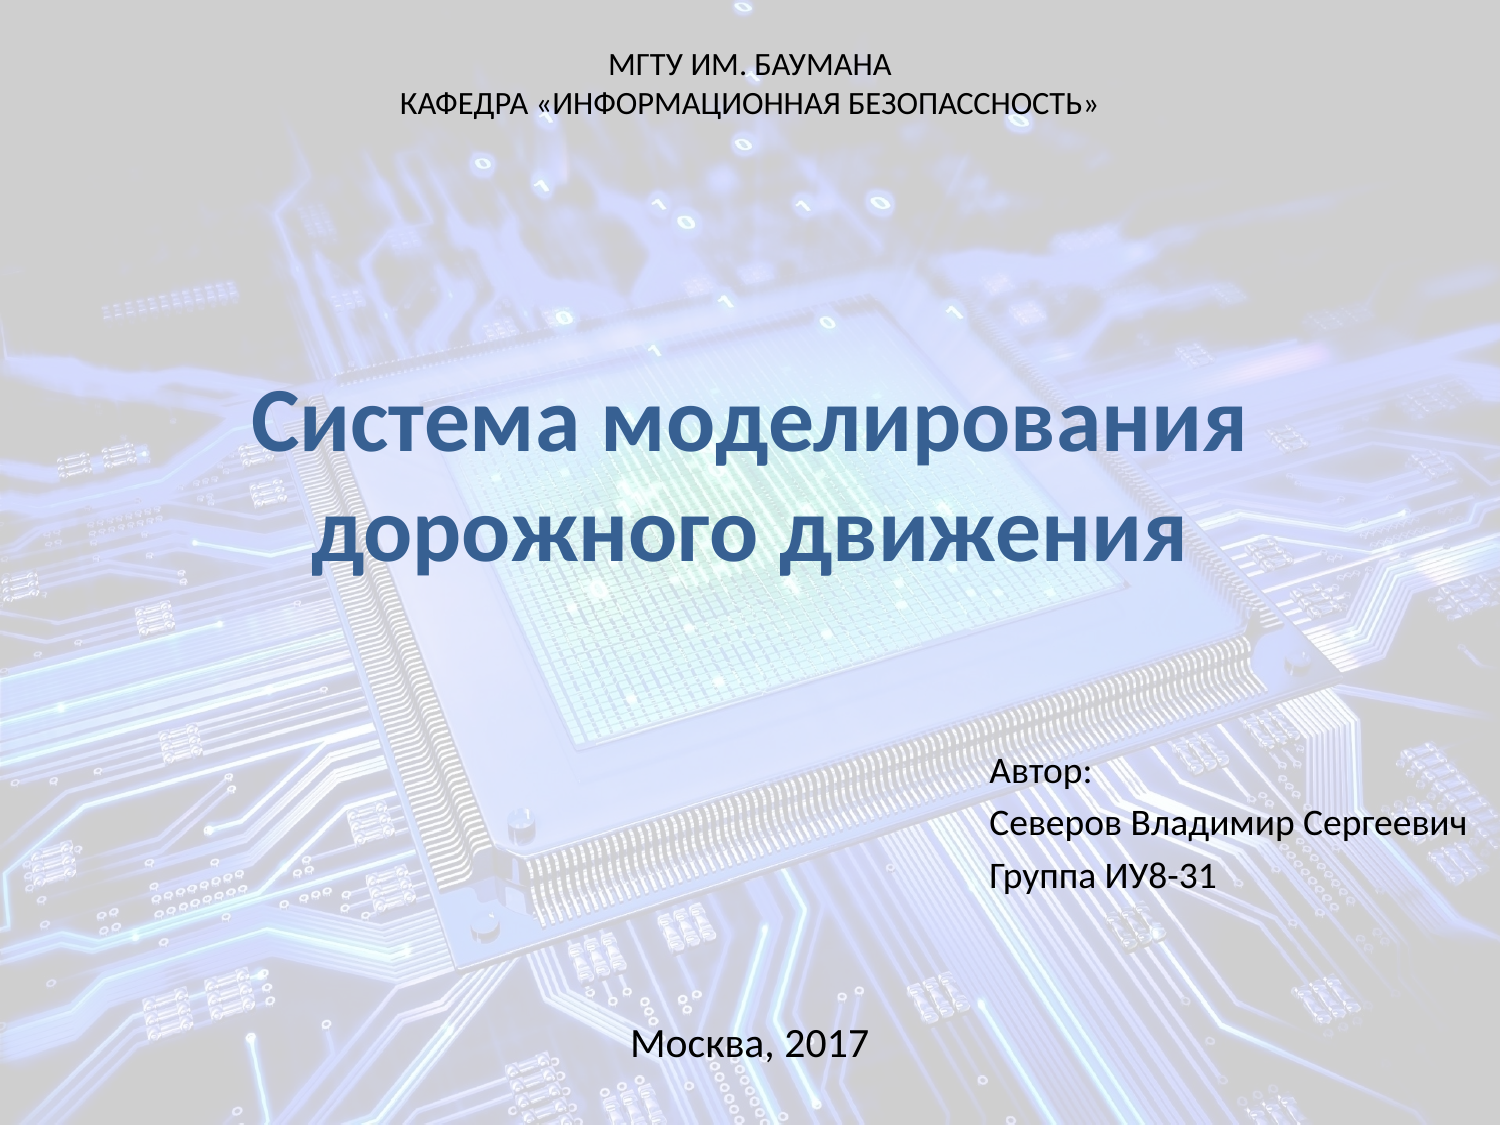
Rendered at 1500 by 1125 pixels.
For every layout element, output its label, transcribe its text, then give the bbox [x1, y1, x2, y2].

text_box МГТУ им. Баумана Кафедра «Информационная безопассность» [99, 35, 1401, 129]
text_box Автор: Северов Владимир Сергеевич Группа ИУ8-31 [974, 738, 1489, 917]
subtitle Москва, 2017 [544, 1007, 955, 1079]
title Cистема моделирования дорожного движения [112, 349, 1388, 591]
